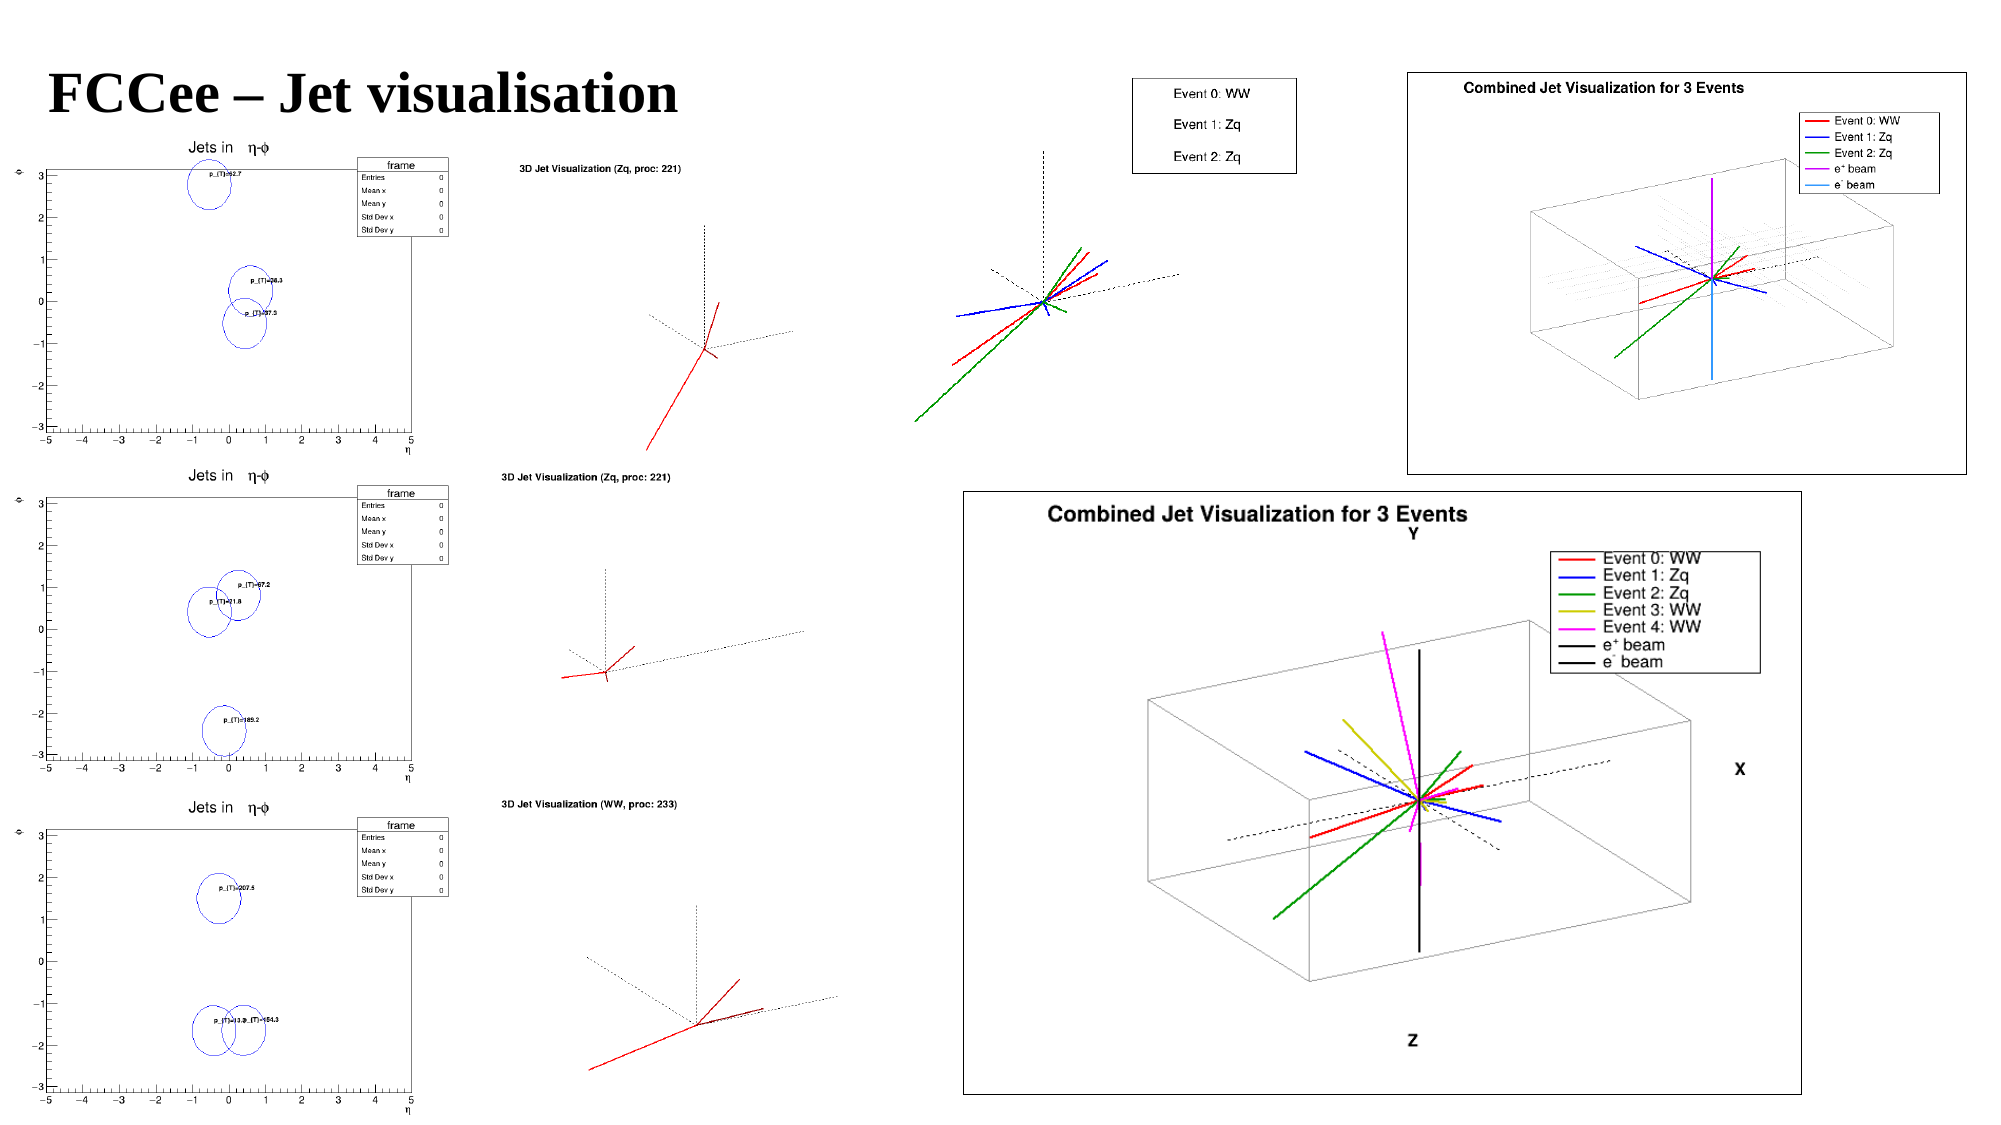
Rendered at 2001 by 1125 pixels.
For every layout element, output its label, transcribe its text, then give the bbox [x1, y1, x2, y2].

picture [0, 30, 1802, 1125]
title FCCee – Jet visualisation [33, 30, 671, 157]
picture [1407, 72, 1967, 475]
title FCCee – Jet visualisation [1329, 30, 1971, 157]
